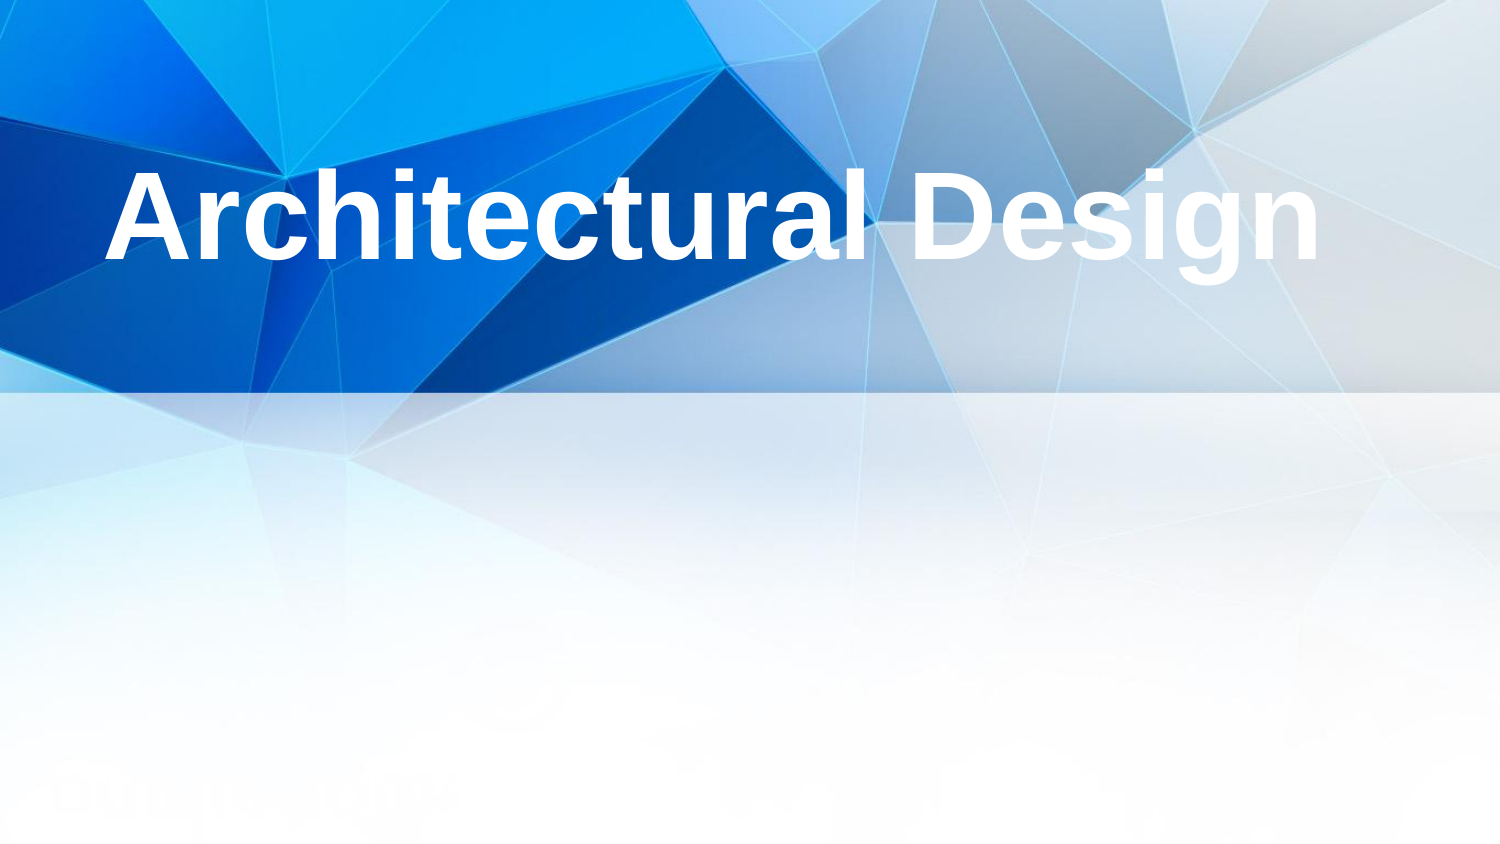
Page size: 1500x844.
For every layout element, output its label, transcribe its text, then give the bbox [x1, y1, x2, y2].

title Architectural Design [87, 134, 1425, 285]
picture [0, 0, 1500, 844]
